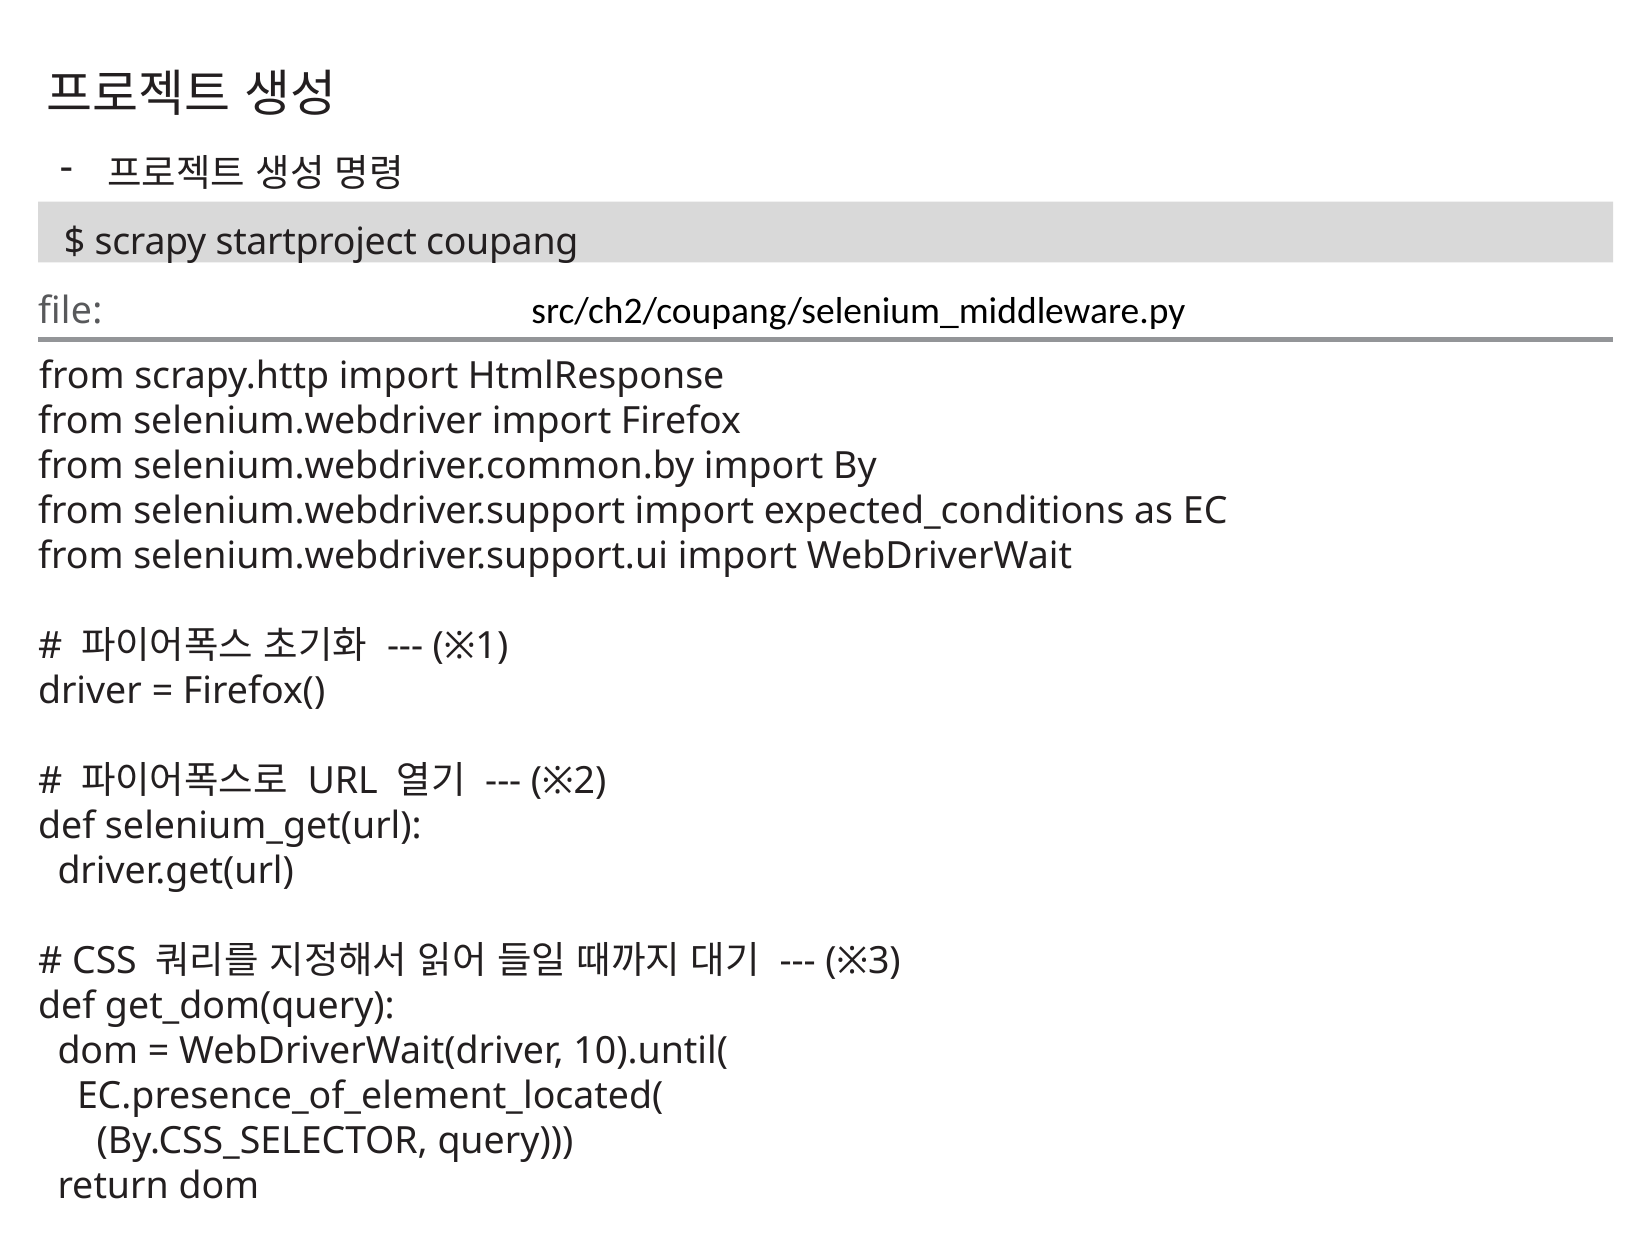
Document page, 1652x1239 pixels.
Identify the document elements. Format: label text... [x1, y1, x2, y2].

text_box $ scrapy startproject coupang [38, 201, 1614, 263]
text_box file: src/ch2/coupang/selenium_middleware.py from scrapy.http import HtmlResponse from selenium.webdriver import Firefox from selenium.webdriver.common.by import By from selenium.webdriver.support import expected_conditions as EC from selenium.webdriver.support.ui import WebDriverWait # 파이어폭스 초기화 --- (※1) driver = Firefox() # 파이어폭스로 URL 열기 --- (※2) def selenium_get(url): driver.get(url) # CSS 쿼리를 지정해서 읽어 들일 때까지 대기 --- (※3) def get_dom(query): dom = WebDriverWait(driver, 10).until( EC.presence_of_element_located( (By.CSS_SELECTOR, query))) return dom [38, 285, 1614, 1170]
text_box 프로젝트 생성 [44, 31, 1607, 119]
text_box 프로젝트 생성 명령 [43, 119, 1614, 201]
